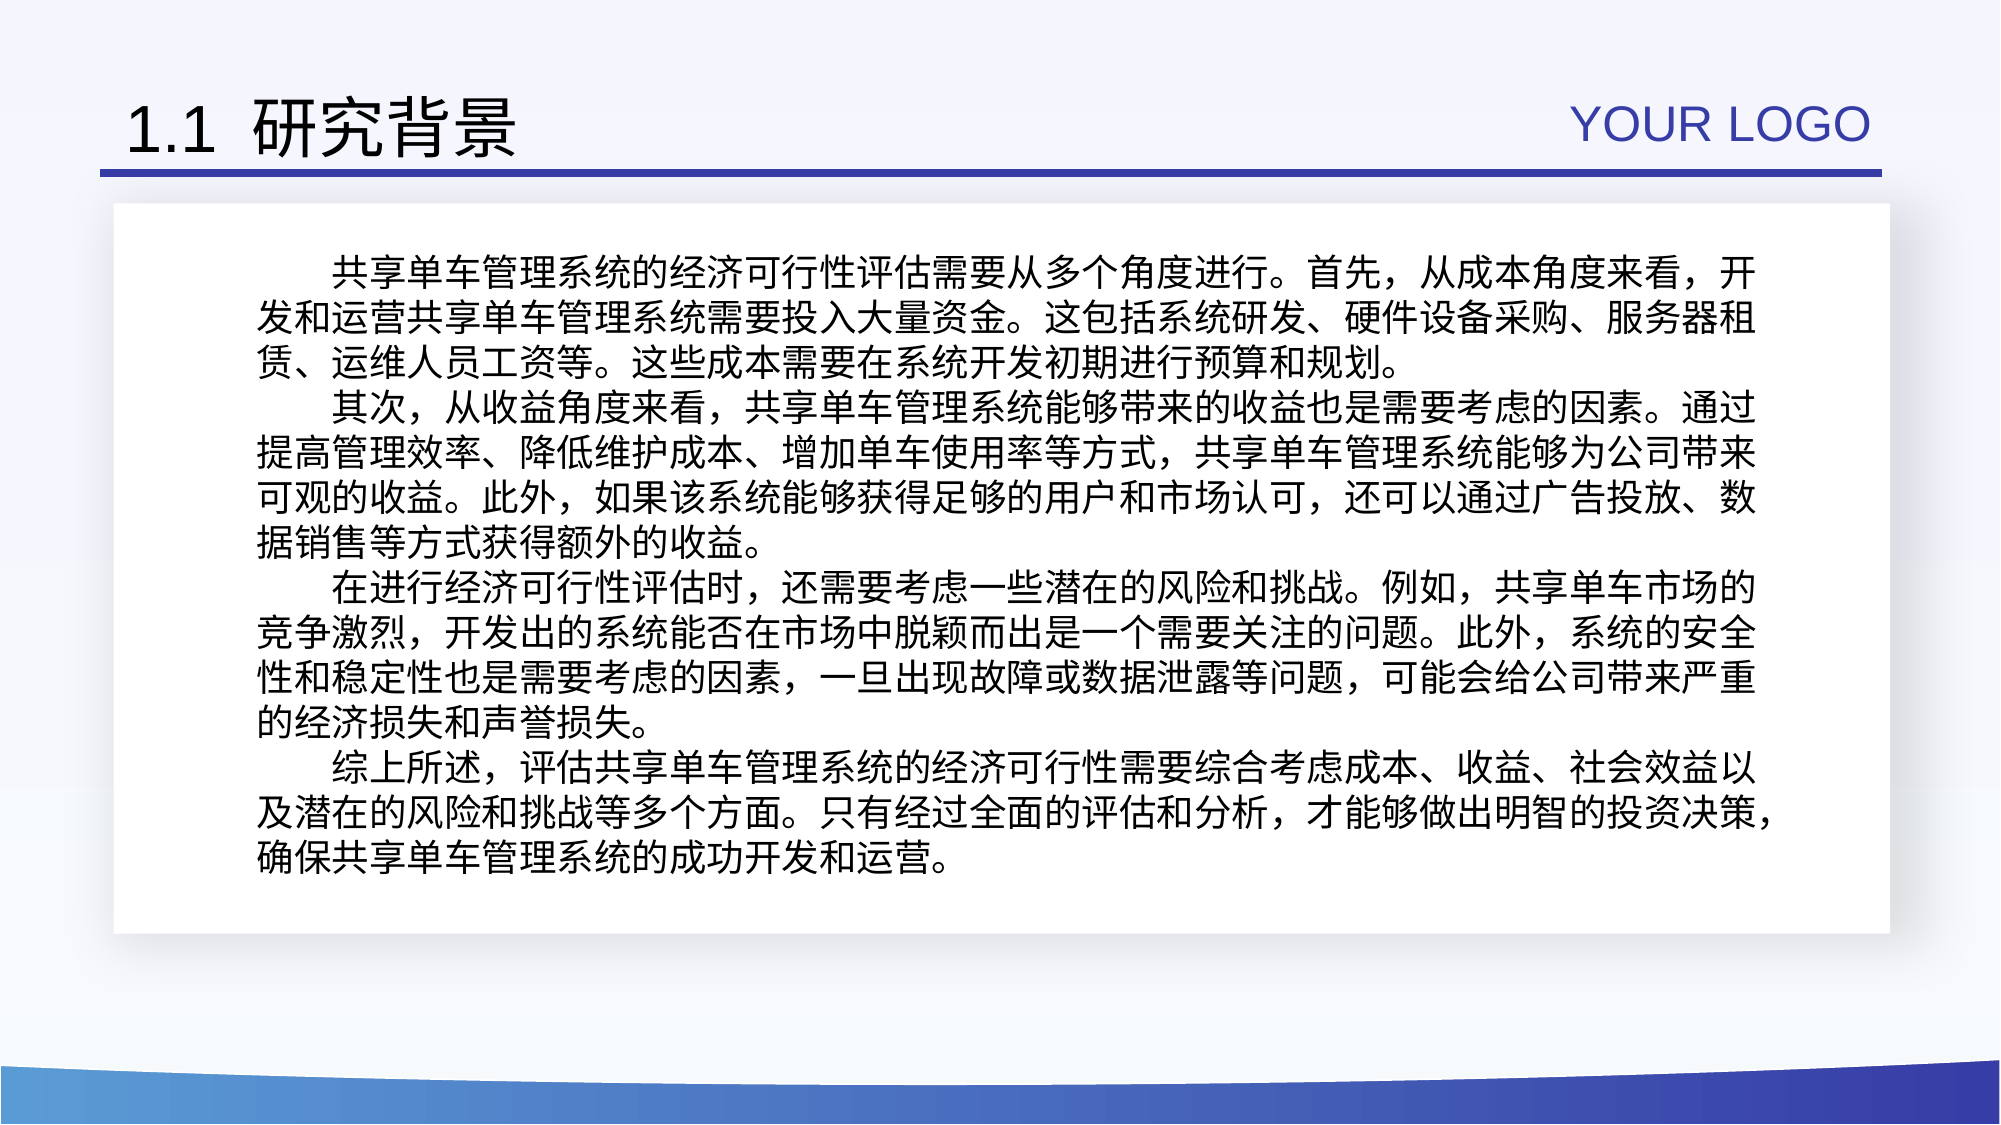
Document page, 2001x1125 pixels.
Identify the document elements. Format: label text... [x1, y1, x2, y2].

text_box 0 [113, 202, 1891, 935]
text_box [0, 1059, 2000, 1125]
title 1.1 研究背景 [109, 0, 1890, 175]
text_box 共享单车管理系统的经济可行性评估需要从多个角度进行。首先，从成本角度来看，开发和运营共享单车管理系统需要投入大量资金。这包括系统研发、硬件设备采购、服务器租赁、运维人员工资等。这些成本需要在系统开发初期进行预算和规划。 其次，从收益角度来看，共享单车管理系统能够带来的收益也是需要考虑的因素。通过提高管理效率、降低维护成本、增加单车使用率等方式，共享单车管理系统能够为公司带来可观的收益。此外，如果该系统能够获得足够的用户和市场认可，还可以通过广告投放、数据销售等方式获得额外的收益。 在进行经济可行性评估时，还需要考虑一些潜在的风险和挑战。例如，共享单车市场的竞争激烈，开发出的系统能否在市场中脱颖而出是一个需要关注的问题。此外，系统的安全性和稳定性也是需要考虑的因素，一旦出现故障或数据泄露等问题，可能会给公司带来严重的经济损失和声誉损失。 综上所述，评估共享单车管理系统的经济可行性需要综合考虑成本、收益、社会效益以及潜在的风险和挑战等多个方面。只有经过全面的评估和分析，才能够做出明智的投资决策，确保共享单车管理系统的成功开发和运营。 [241, 241, 1801, 927]
